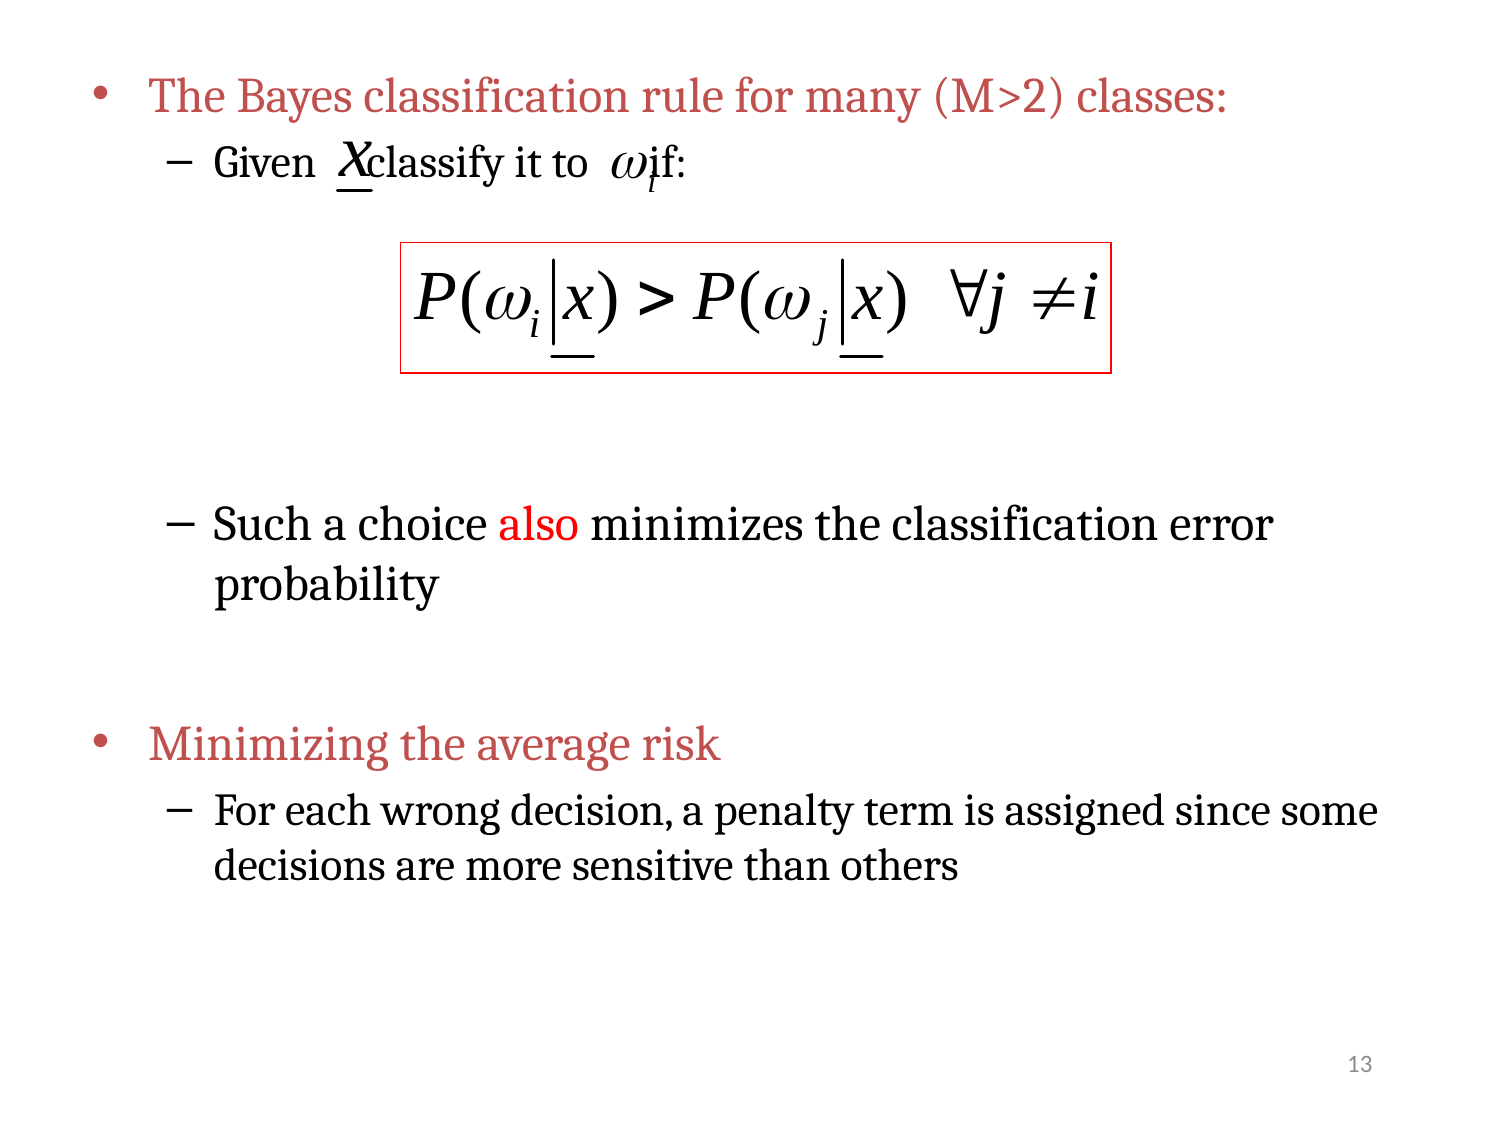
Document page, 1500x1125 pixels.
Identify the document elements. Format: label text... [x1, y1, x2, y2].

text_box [324, 101, 388, 209]
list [400, 243, 1111, 373]
list The Bayes classification rule for many (M>2) classes: Given classify it to if: Such a choice also minimizes the classification error probability Minimizing the average risk For each wrong decision, a penalty term is assigned since some decisions are more sensitive than others [76, 54, 1447, 988]
slide_number 13 [1074, 1025, 1388, 1100]
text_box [603, 123, 669, 207]
